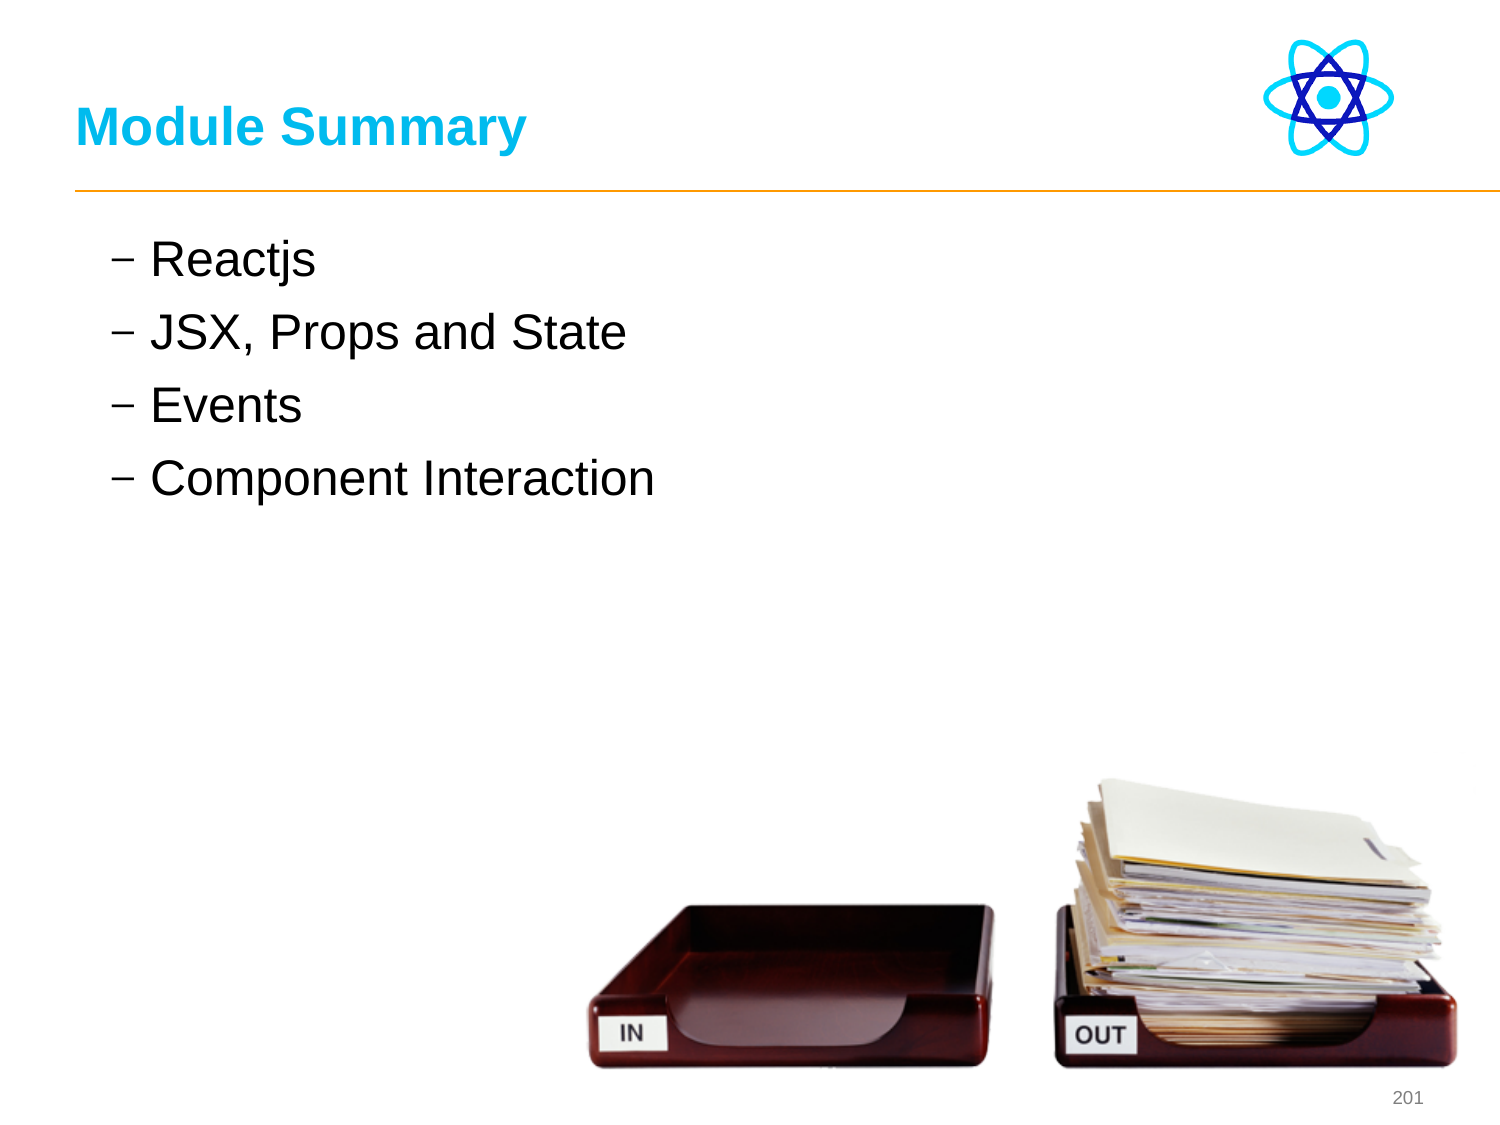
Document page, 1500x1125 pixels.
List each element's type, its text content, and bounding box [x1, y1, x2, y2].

picture [1404, 1092, 1410, 1101]
picture [575, 752, 1476, 1101]
title Module Summary [75, 27, 1422, 157]
list Reactjs JSX, Props and State Events Component Interaction [75, 226, 1425, 1018]
